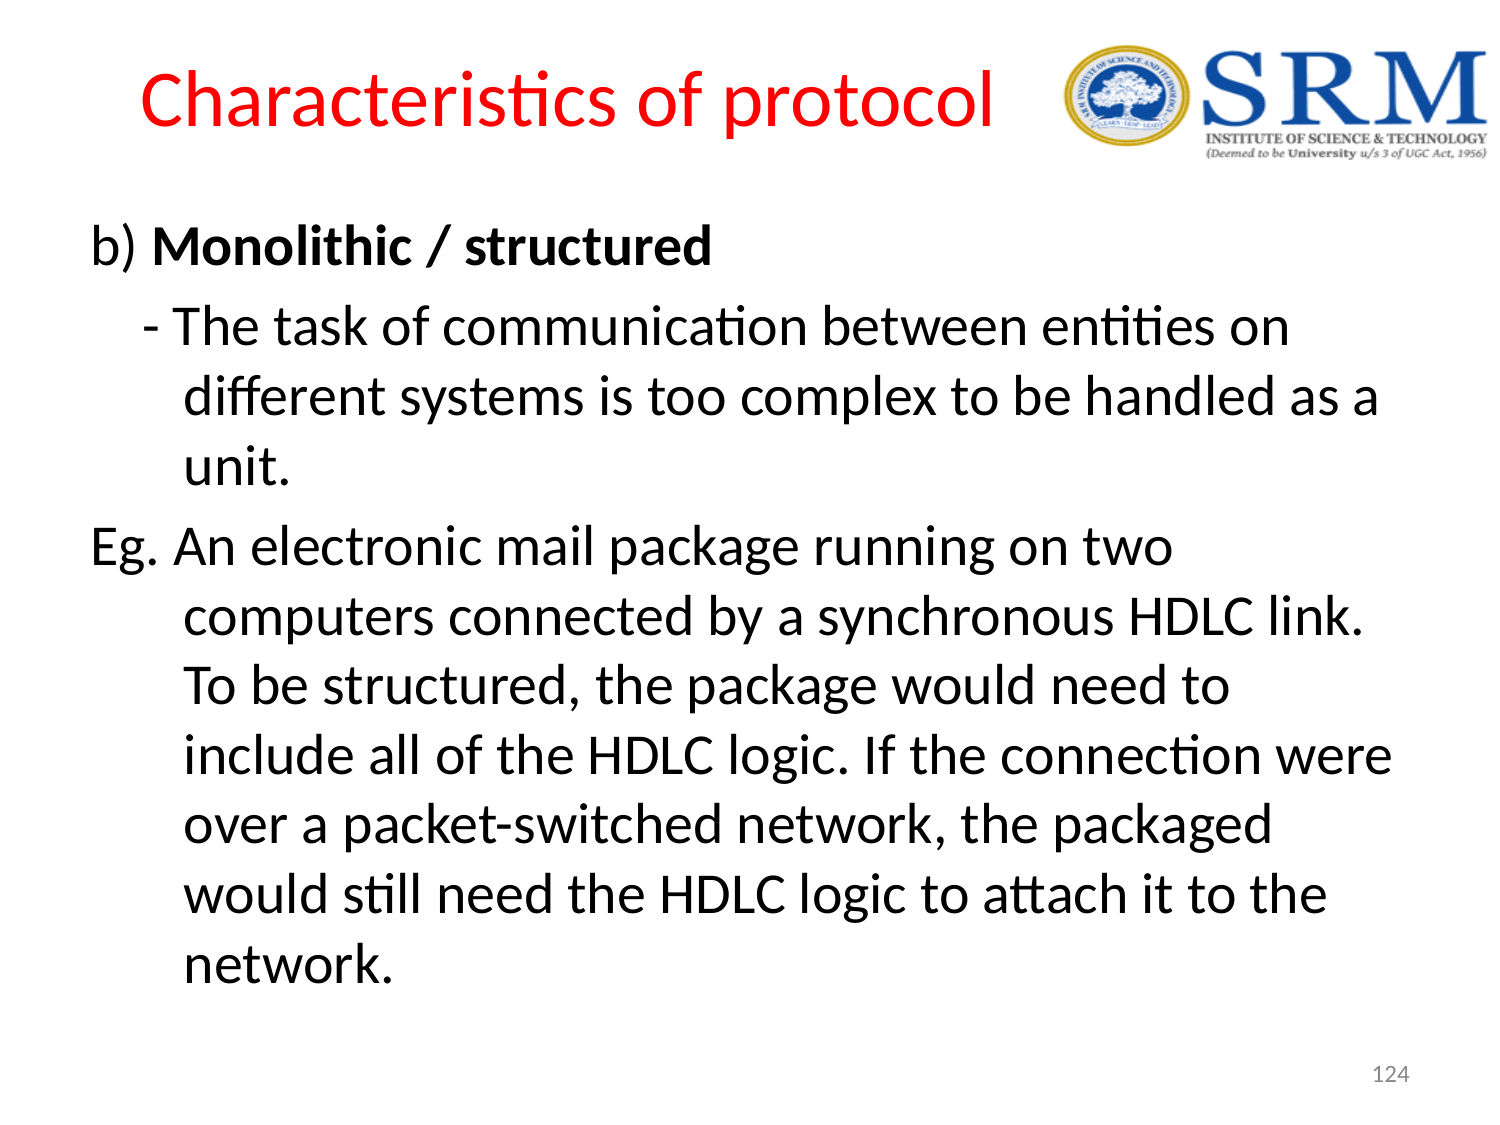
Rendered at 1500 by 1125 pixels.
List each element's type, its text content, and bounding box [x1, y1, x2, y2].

slide_number ‹#› [1074, 1042, 1425, 1103]
list b) Monolithic / structured - The task of communication between entities on different systems is too complex to be handled as a unit. Eg. An electronic mail package running on two computers connected by a synchronous HDLC link. To be structured, the package would need to include all of the HDLC logic. If the connection were over a packet-switched network, the packaged would still need the HDLC logic to attach it to the network. [75, 200, 1425, 1005]
title Characteristics of protocol [87, 0, 1050, 188]
picture [1059, 24, 1500, 176]
